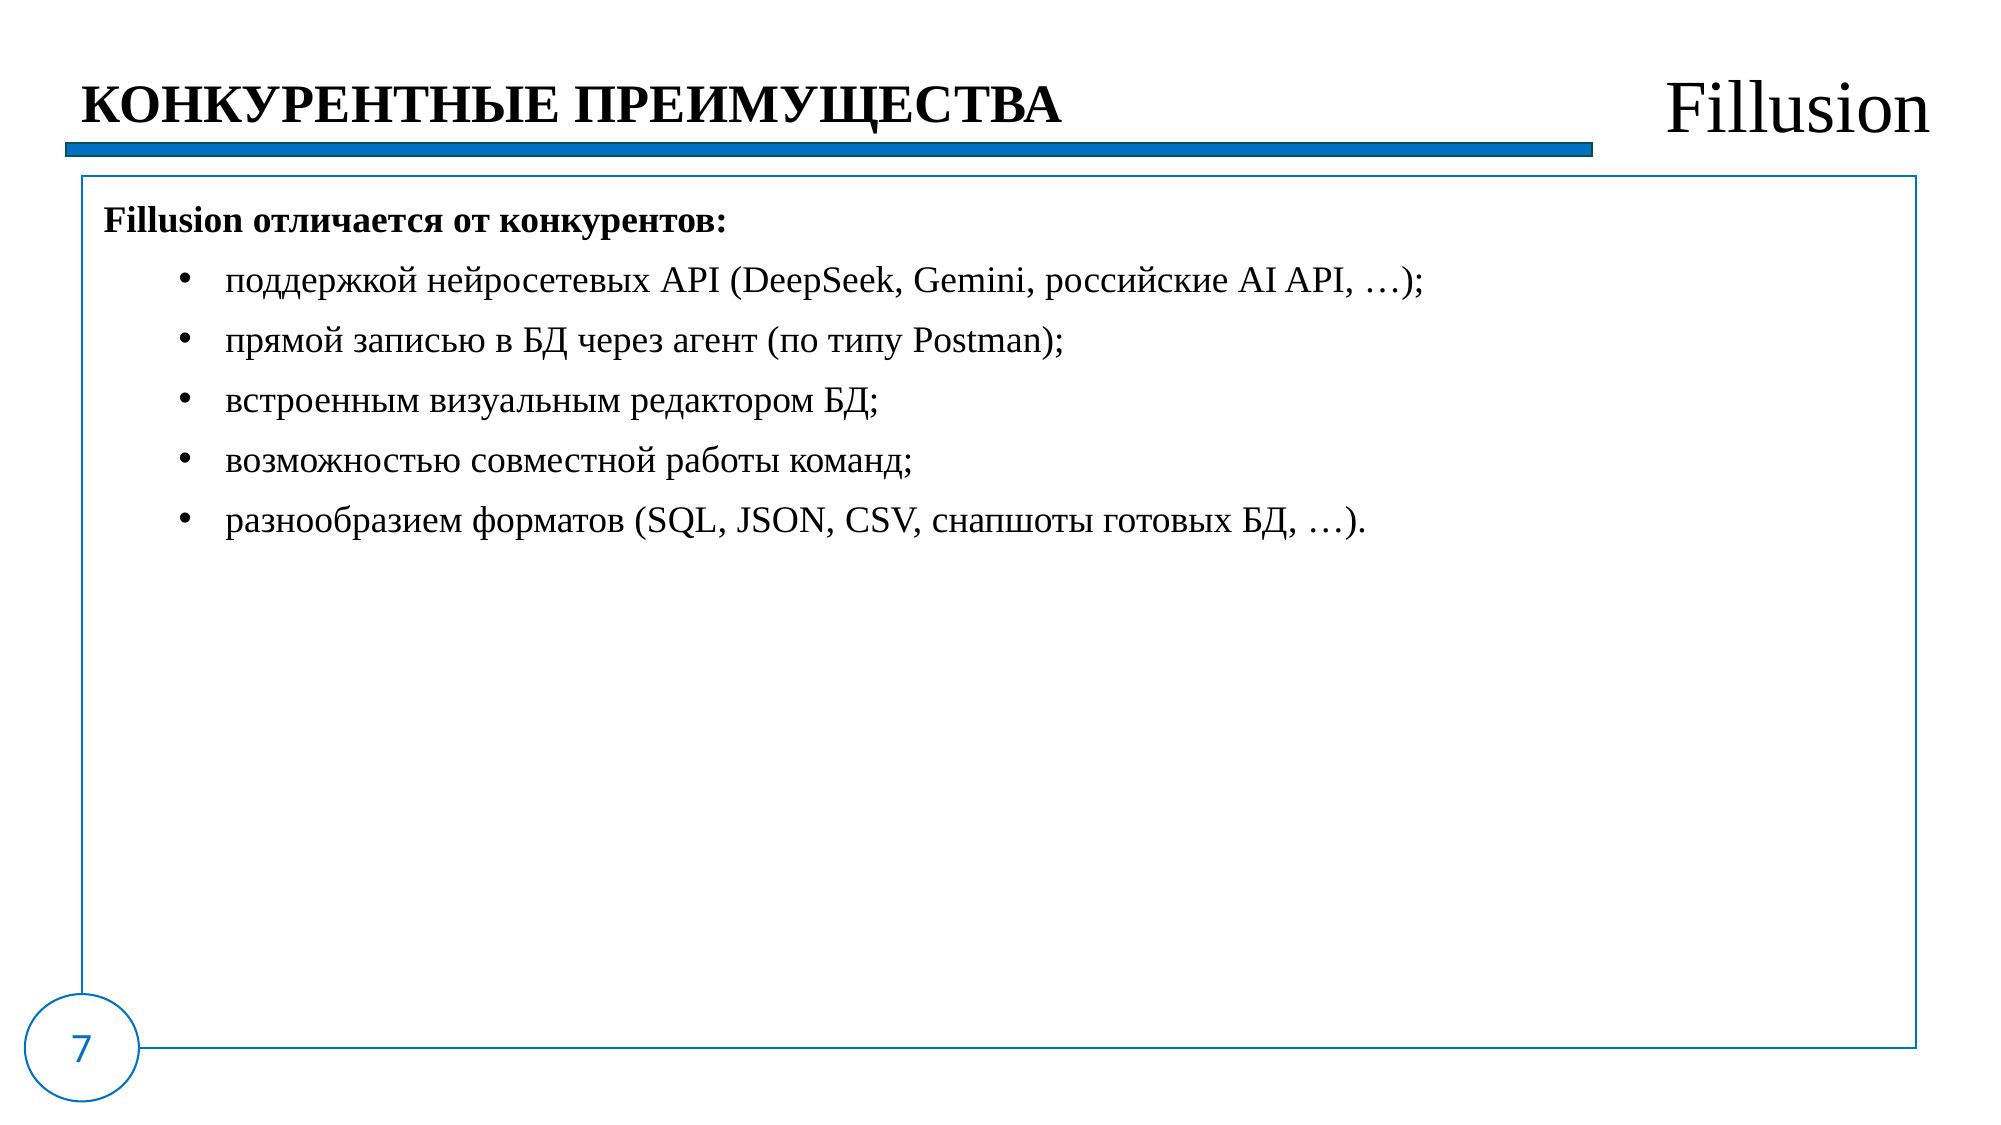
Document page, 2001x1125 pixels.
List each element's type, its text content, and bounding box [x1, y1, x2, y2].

text_box [81, 175, 1917, 1049]
text_box 7 [23, 993, 140, 1103]
text_box [65, 142, 1593, 157]
text_box КОНКУРЕНТНЫЕ ПРЕИМУЩЕСТВА [66, 50, 1150, 142]
text_box Fillusion​ [1649, 49, 2000, 155]
